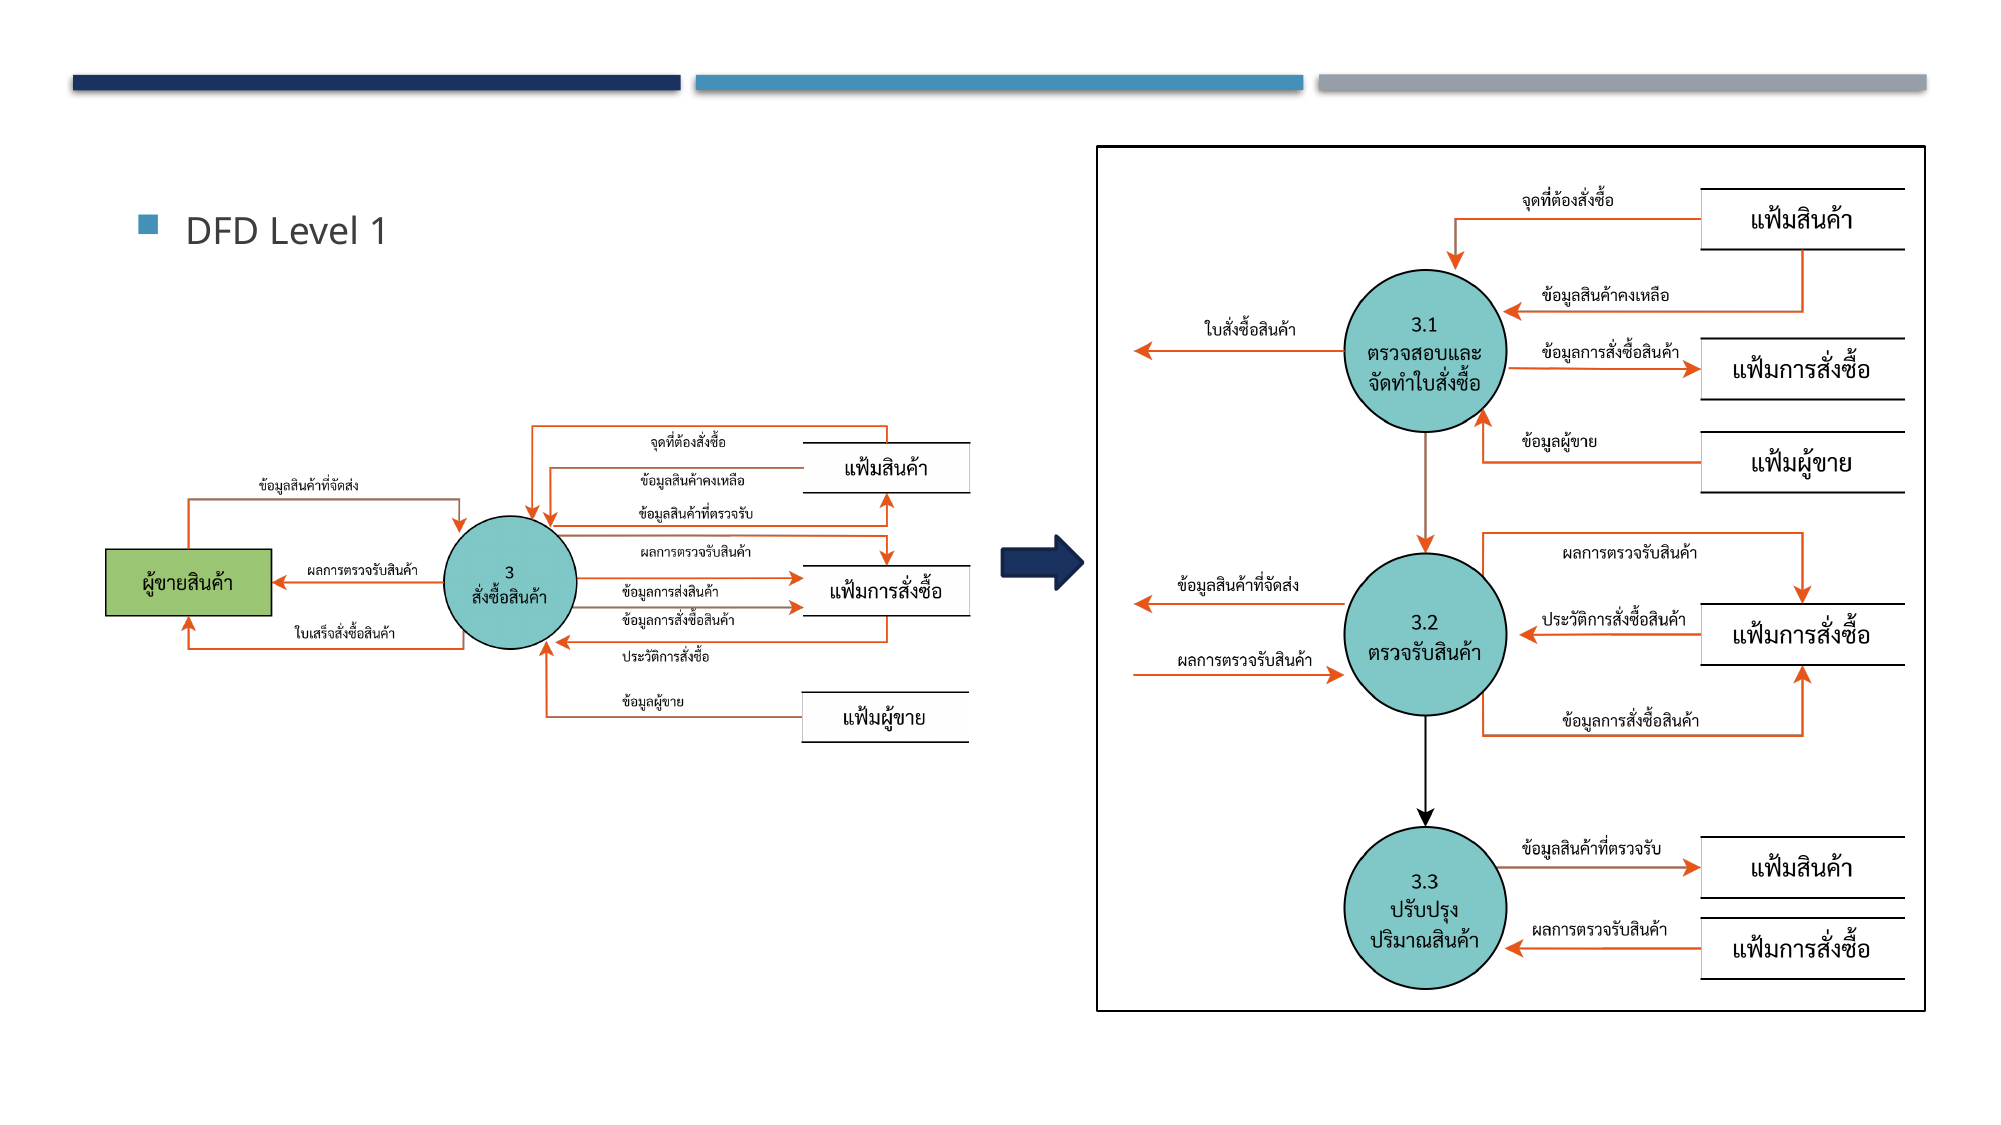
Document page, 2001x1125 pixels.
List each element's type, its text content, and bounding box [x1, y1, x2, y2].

text_box [1000, 534, 1085, 591]
picture [88, 396, 988, 761]
picture [1097, 146, 1925, 1011]
text_box DFD Level 1 [120, 199, 1091, 803]
